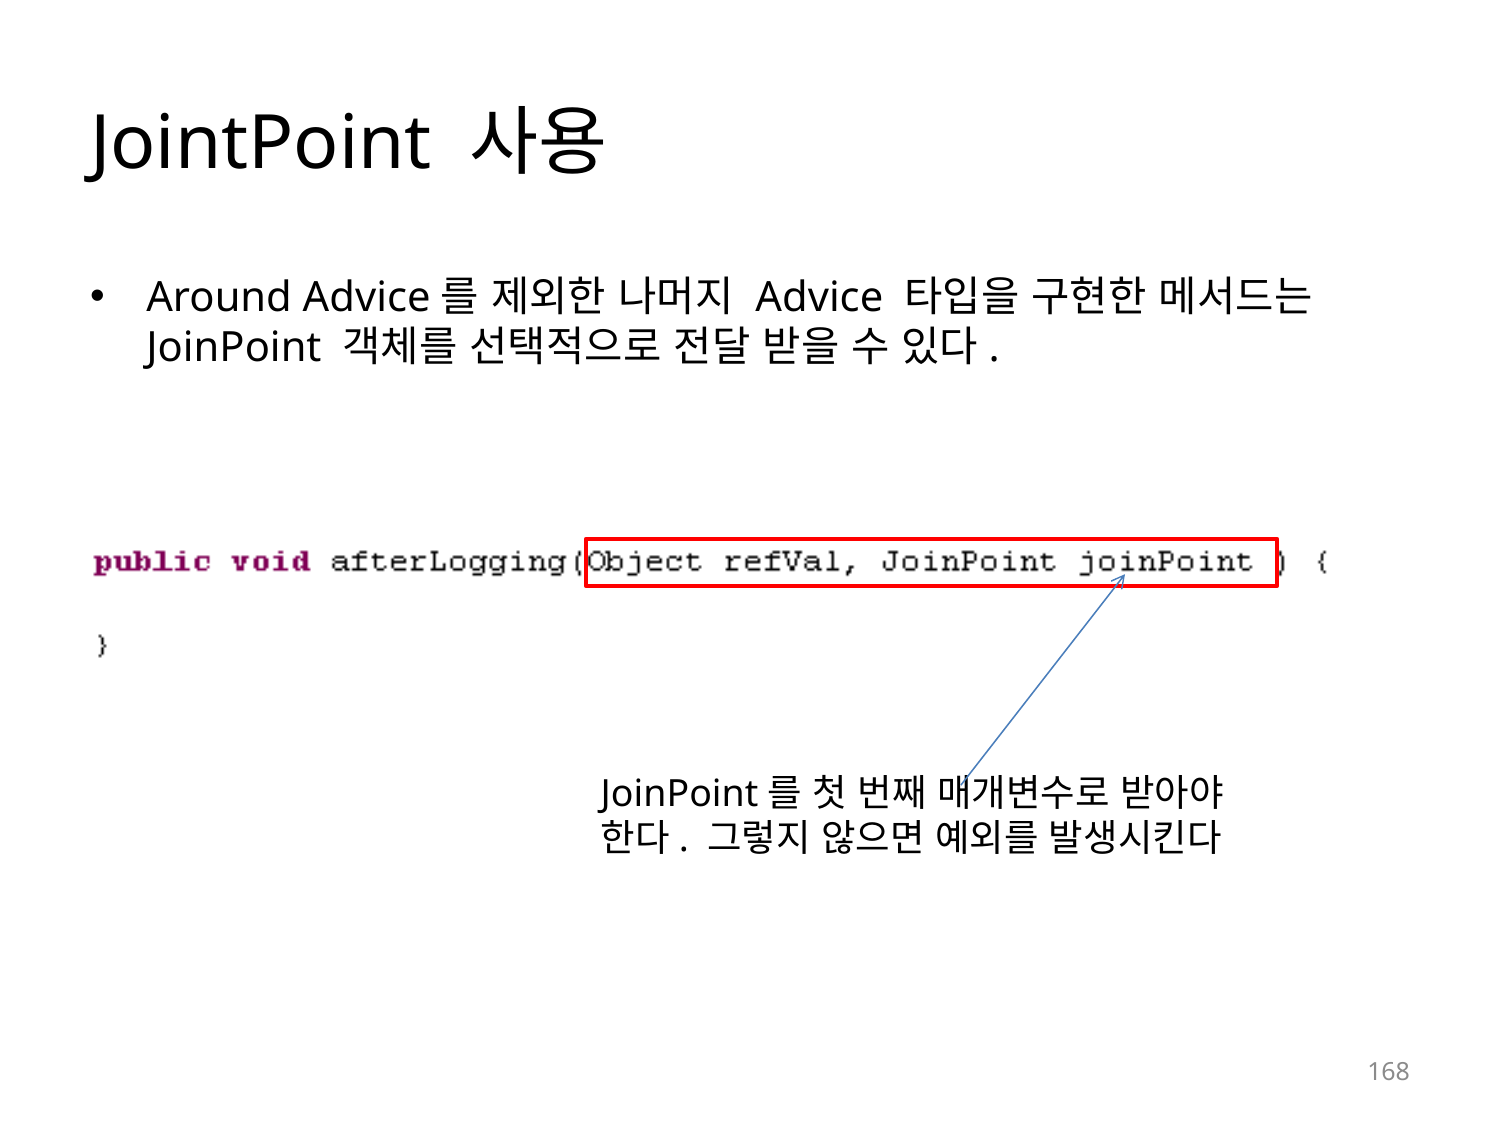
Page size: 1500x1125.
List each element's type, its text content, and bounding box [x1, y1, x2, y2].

list Around Advice를 제외한 나머지 Advice 타입을 구현한 메서드는 JoinPoint 객체를 선택적으로 전달 받을 수 있다. [75, 262, 1425, 1005]
text_box JoinPoint를 첫 번째 매개변수로 받아야 한다. 그렇지 않으면 예외를 발생시킨다 [585, 761, 1301, 867]
slide_number 168 [1074, 1042, 1425, 1103]
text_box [937, 597, 1149, 762]
picture [70, 527, 1356, 680]
title JointPoint 사용 [75, 45, 1425, 233]
